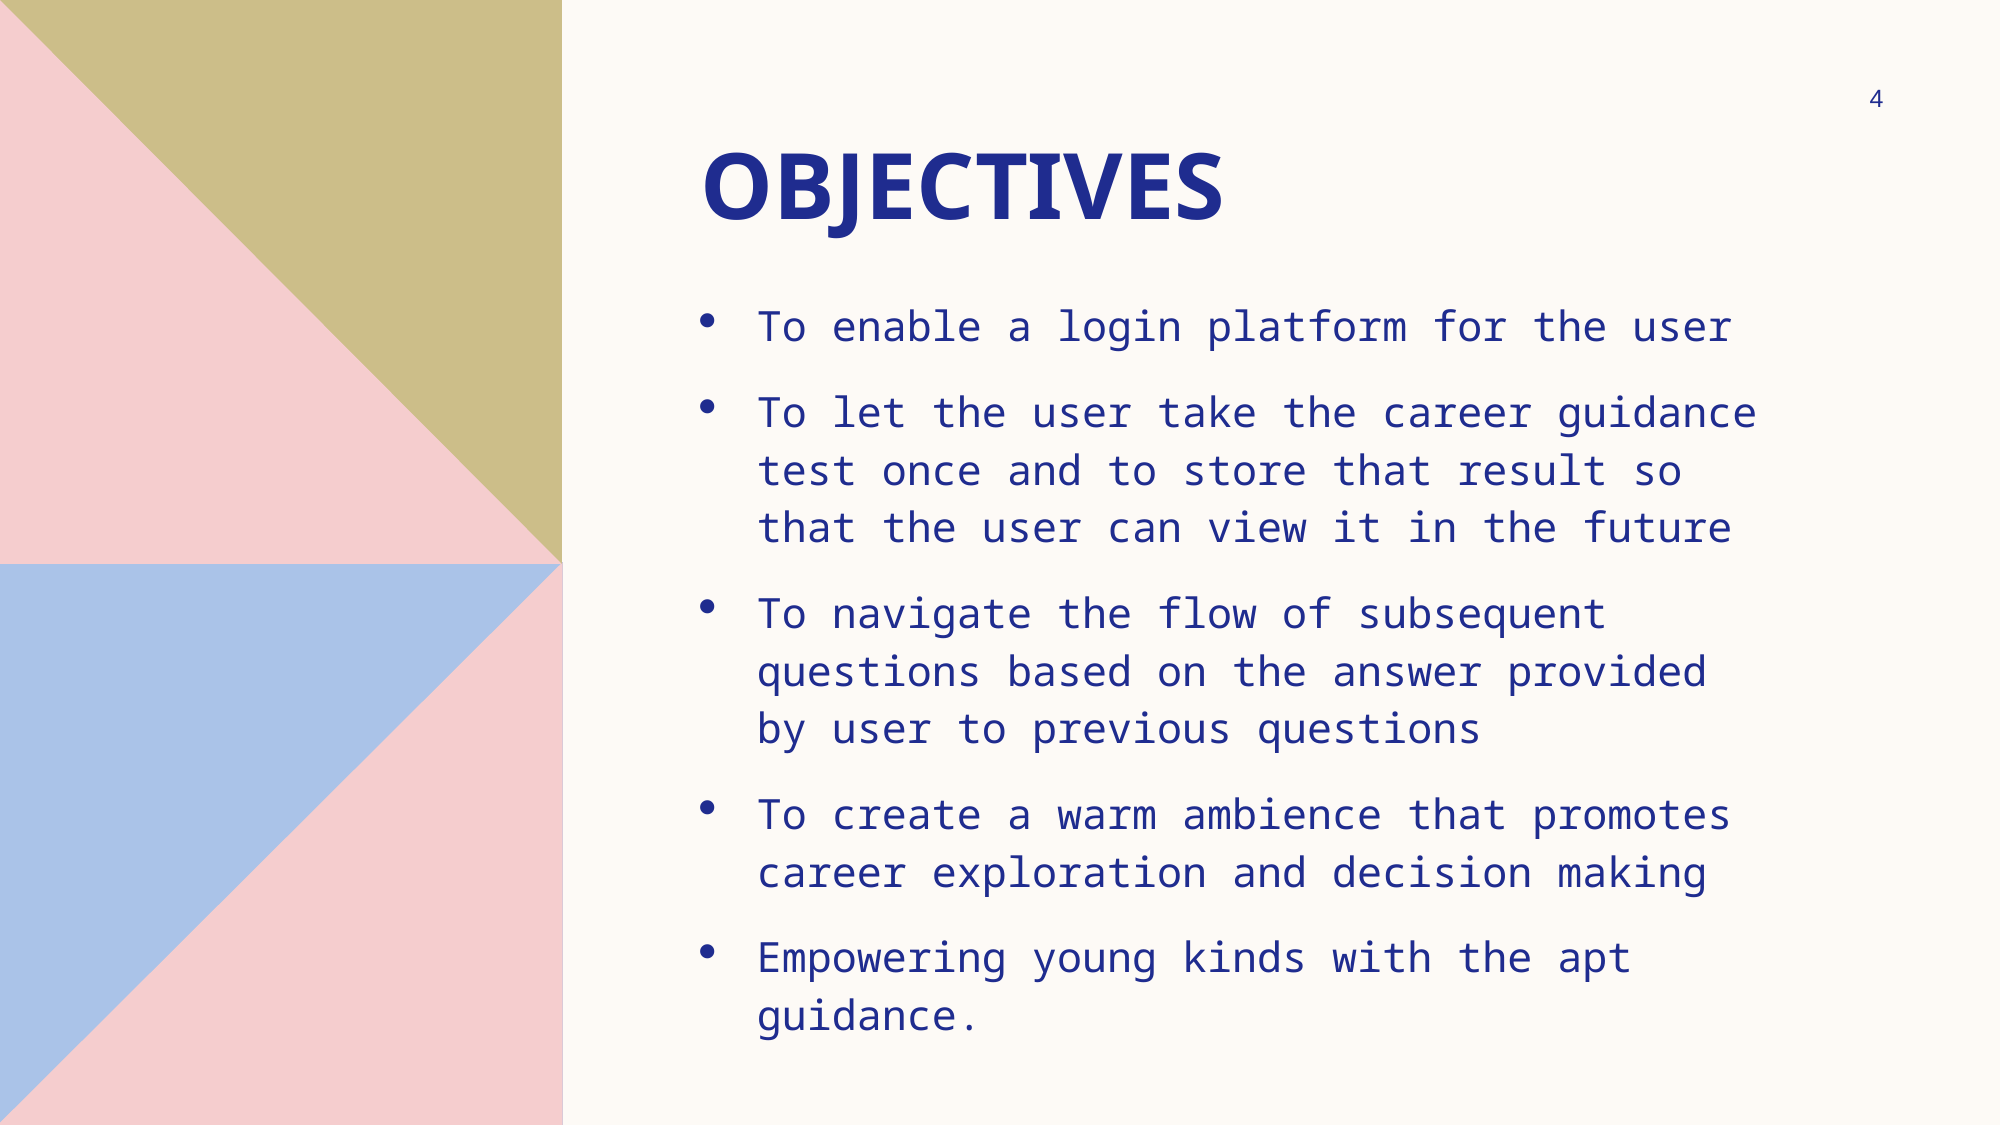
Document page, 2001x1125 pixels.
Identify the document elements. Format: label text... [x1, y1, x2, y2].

title OBJECTIVES [685, 120, 1796, 250]
slide_number 4 [1795, 75, 1958, 120]
list To enable a login platform for the user To let the user take the career guidance test once and to store that result so that the user can view it in the future To navigate the flow of subsequent questions based on the answer provided by user to previous questions To create a warm ambience that promotes career exploration and decision making Empowering young kinds with the apt guidance. [685, 285, 1796, 1050]
